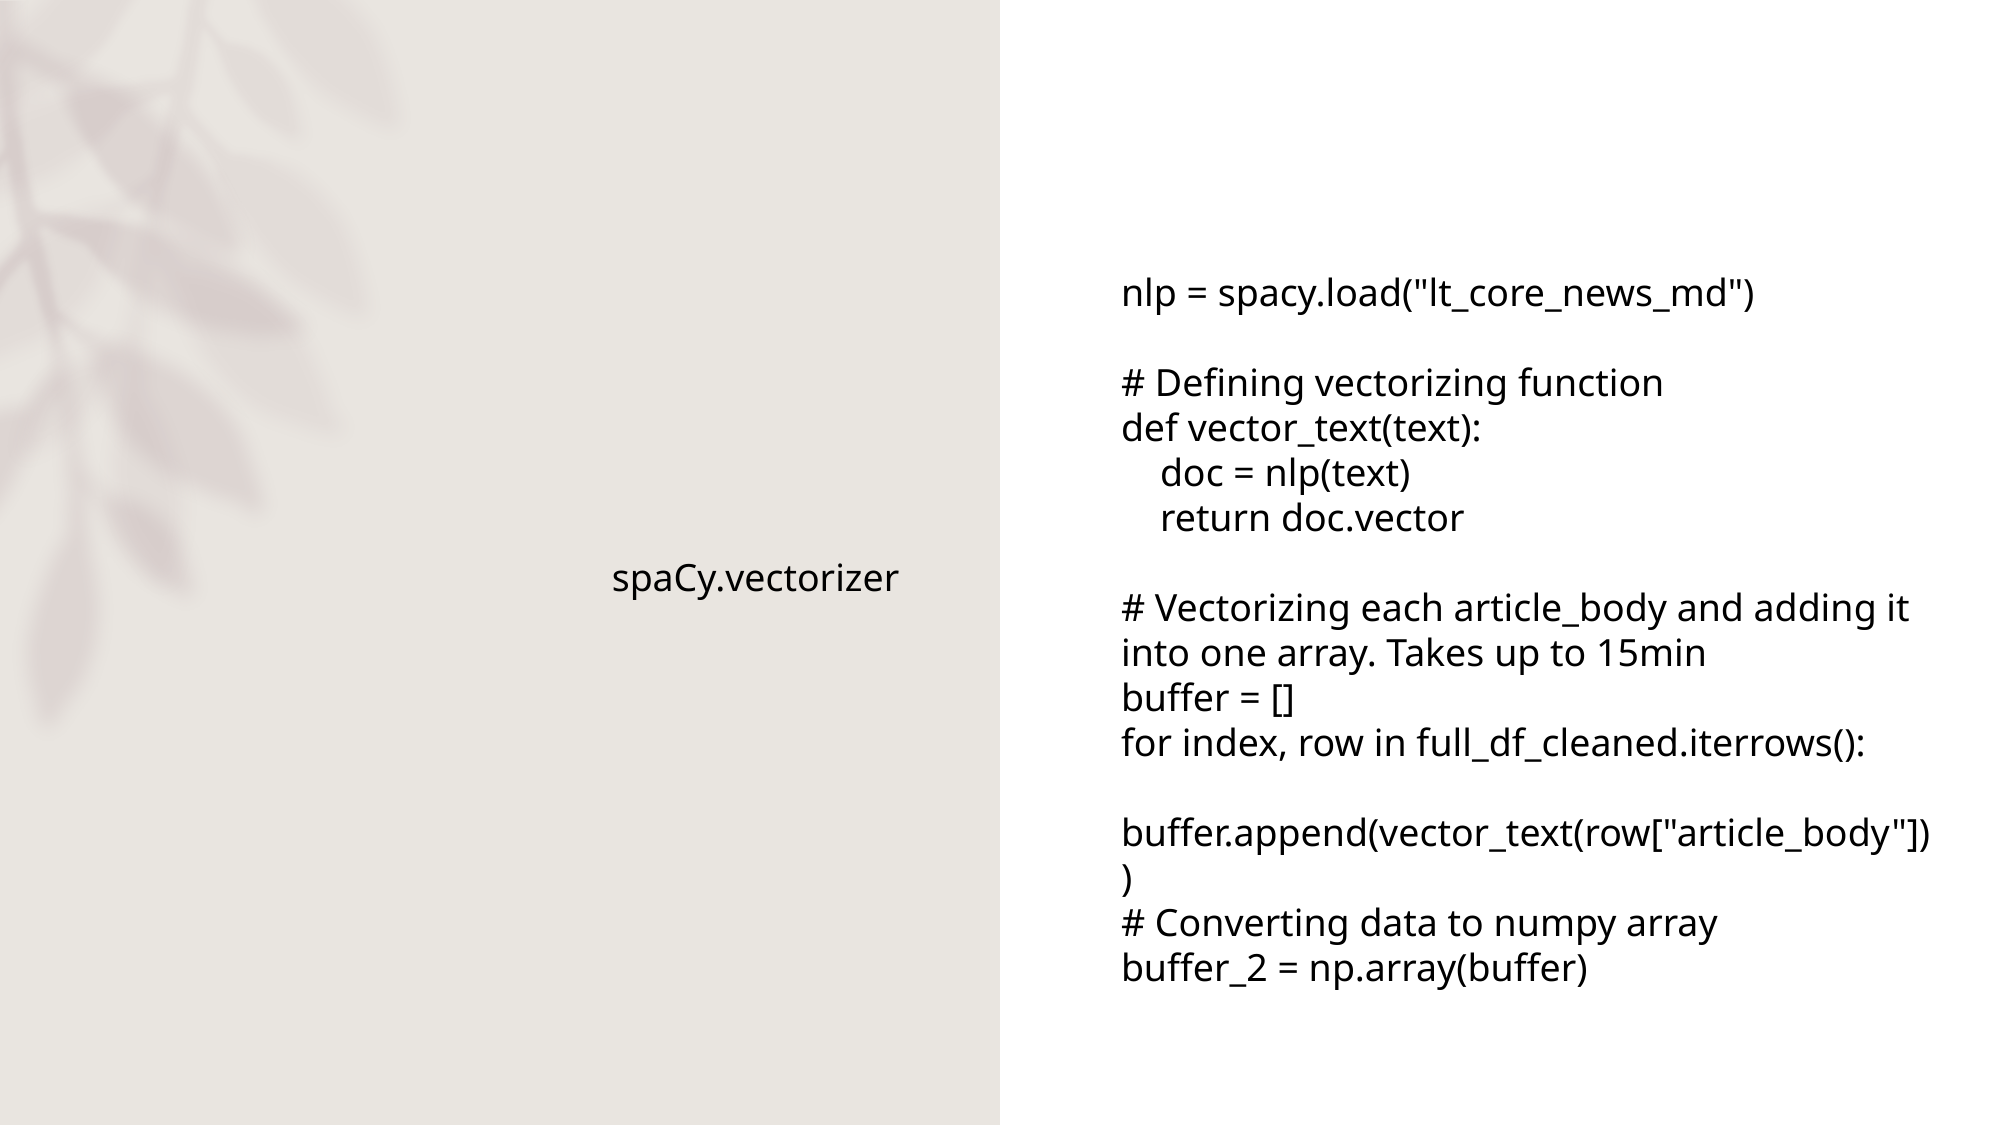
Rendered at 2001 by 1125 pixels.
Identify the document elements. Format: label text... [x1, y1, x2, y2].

list spaCy.vectorizer [64, 113, 915, 1035]
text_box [0, 0, 443, 755]
text_box nlp = spacy.load("lt_core_news_md") # Defining vectorizing function def vector_text(text): doc = nlp(text) return doc.vector # Vectorizing each article_body and adding it into one array. Takes up to 15min buffer = [] for index, row in full_df_cleaned.iterrows(): buffer.append(vector_text(row["article_body"])) # Converting data to numpy array buffer_2 = np.array(buffer) [1106, 261, 1957, 997]
text_box [1001, 0, 2000, 1125]
text_box [0, 0, 1001, 1125]
